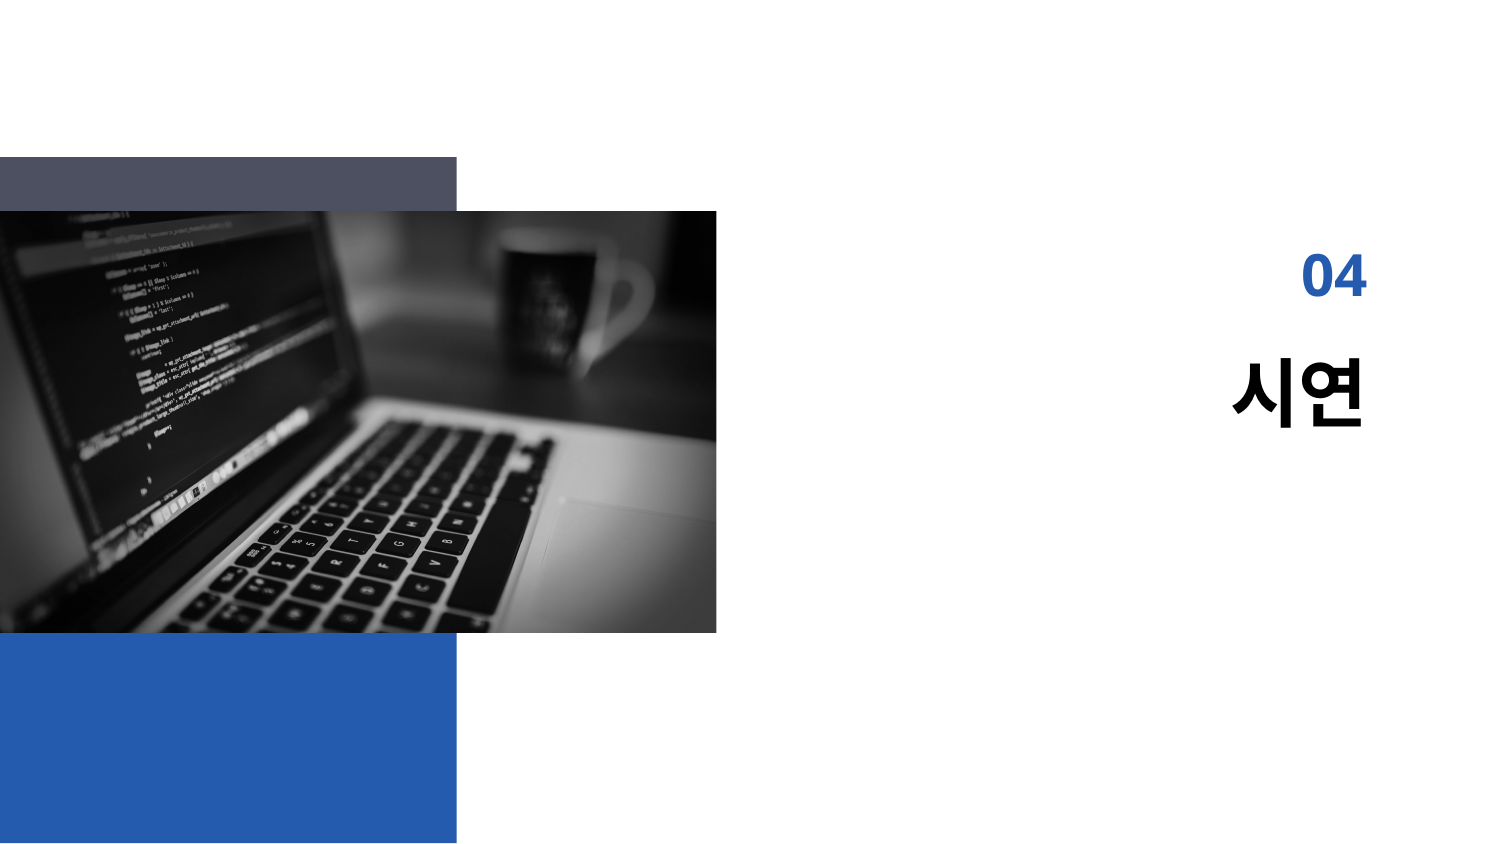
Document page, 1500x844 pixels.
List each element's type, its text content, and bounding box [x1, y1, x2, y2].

title 04 [1243, 245, 1383, 301]
title 시연 [788, 300, 1383, 482]
picture [0, 210, 717, 633]
